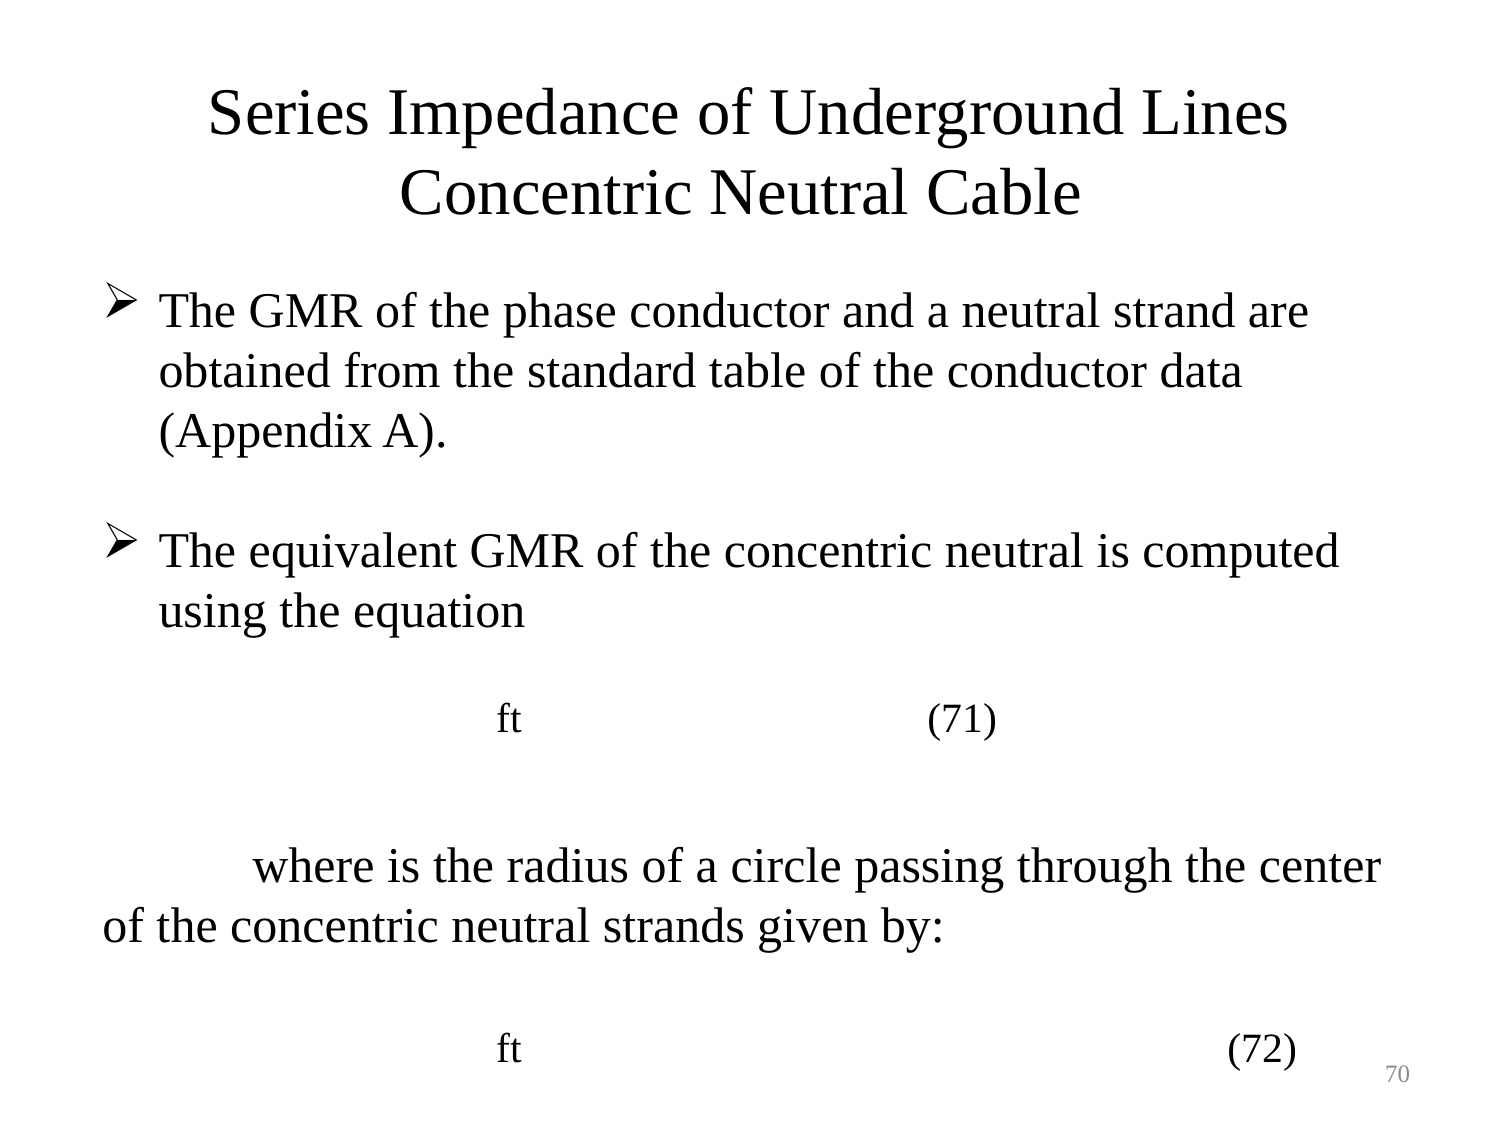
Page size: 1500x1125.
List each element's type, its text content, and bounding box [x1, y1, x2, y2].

text_box Series Impedance of Underground Lines Concentric Neutral Cable [0, 60, 1500, 236]
slide_number 70 [1074, 1042, 1425, 1103]
